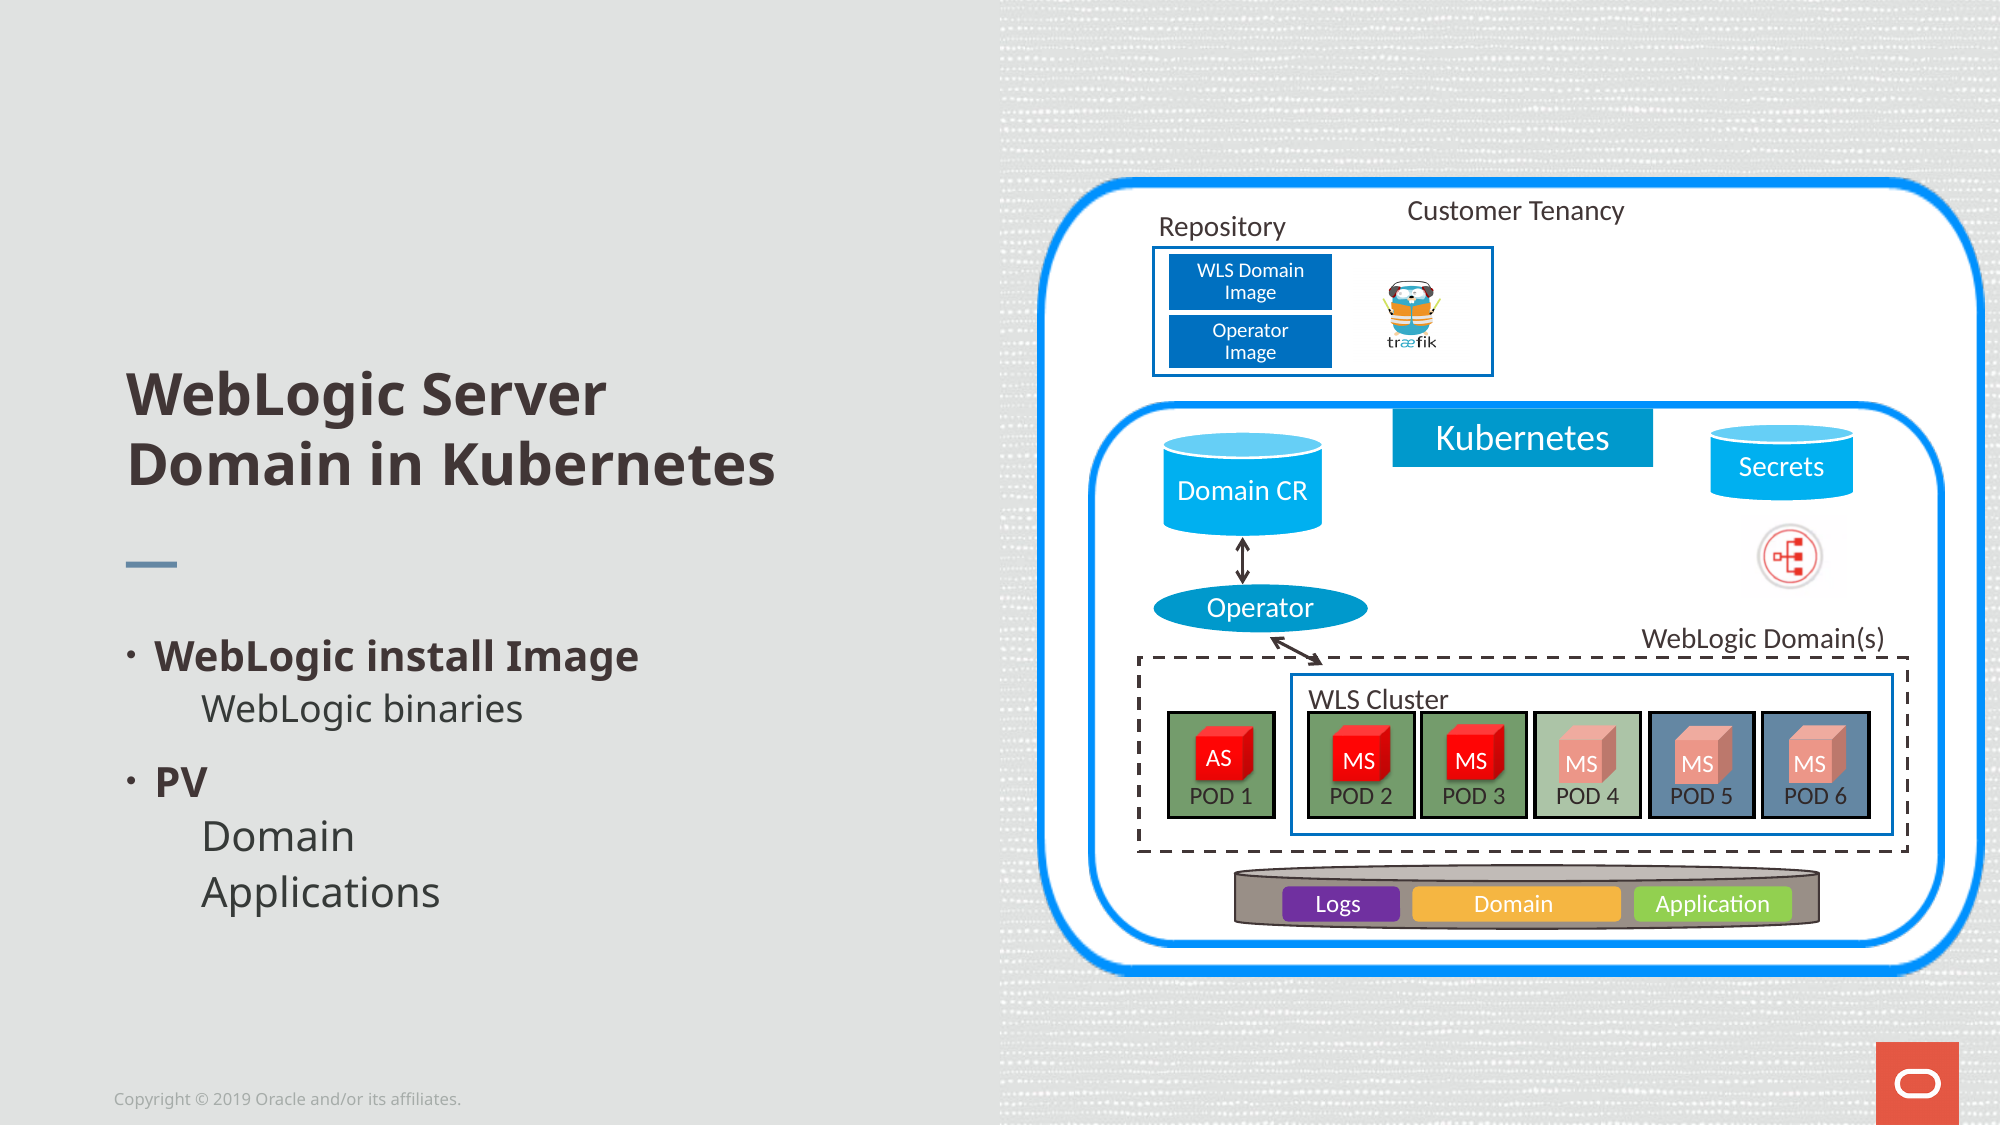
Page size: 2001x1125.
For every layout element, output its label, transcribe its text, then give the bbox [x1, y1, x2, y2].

footer Copyright © 2019 Oracle and/or its affiliates. [113, 1068, 1284, 1125]
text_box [1269, 637, 1323, 665]
picture [999, 0, 2000, 1125]
title WebLogic Server Domain in Kubernetes [126, 224, 837, 505]
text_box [1189, 722, 1259, 789]
list WebLogic install Image WebLogic binaries PV Domain Applications [126, 597, 837, 981]
